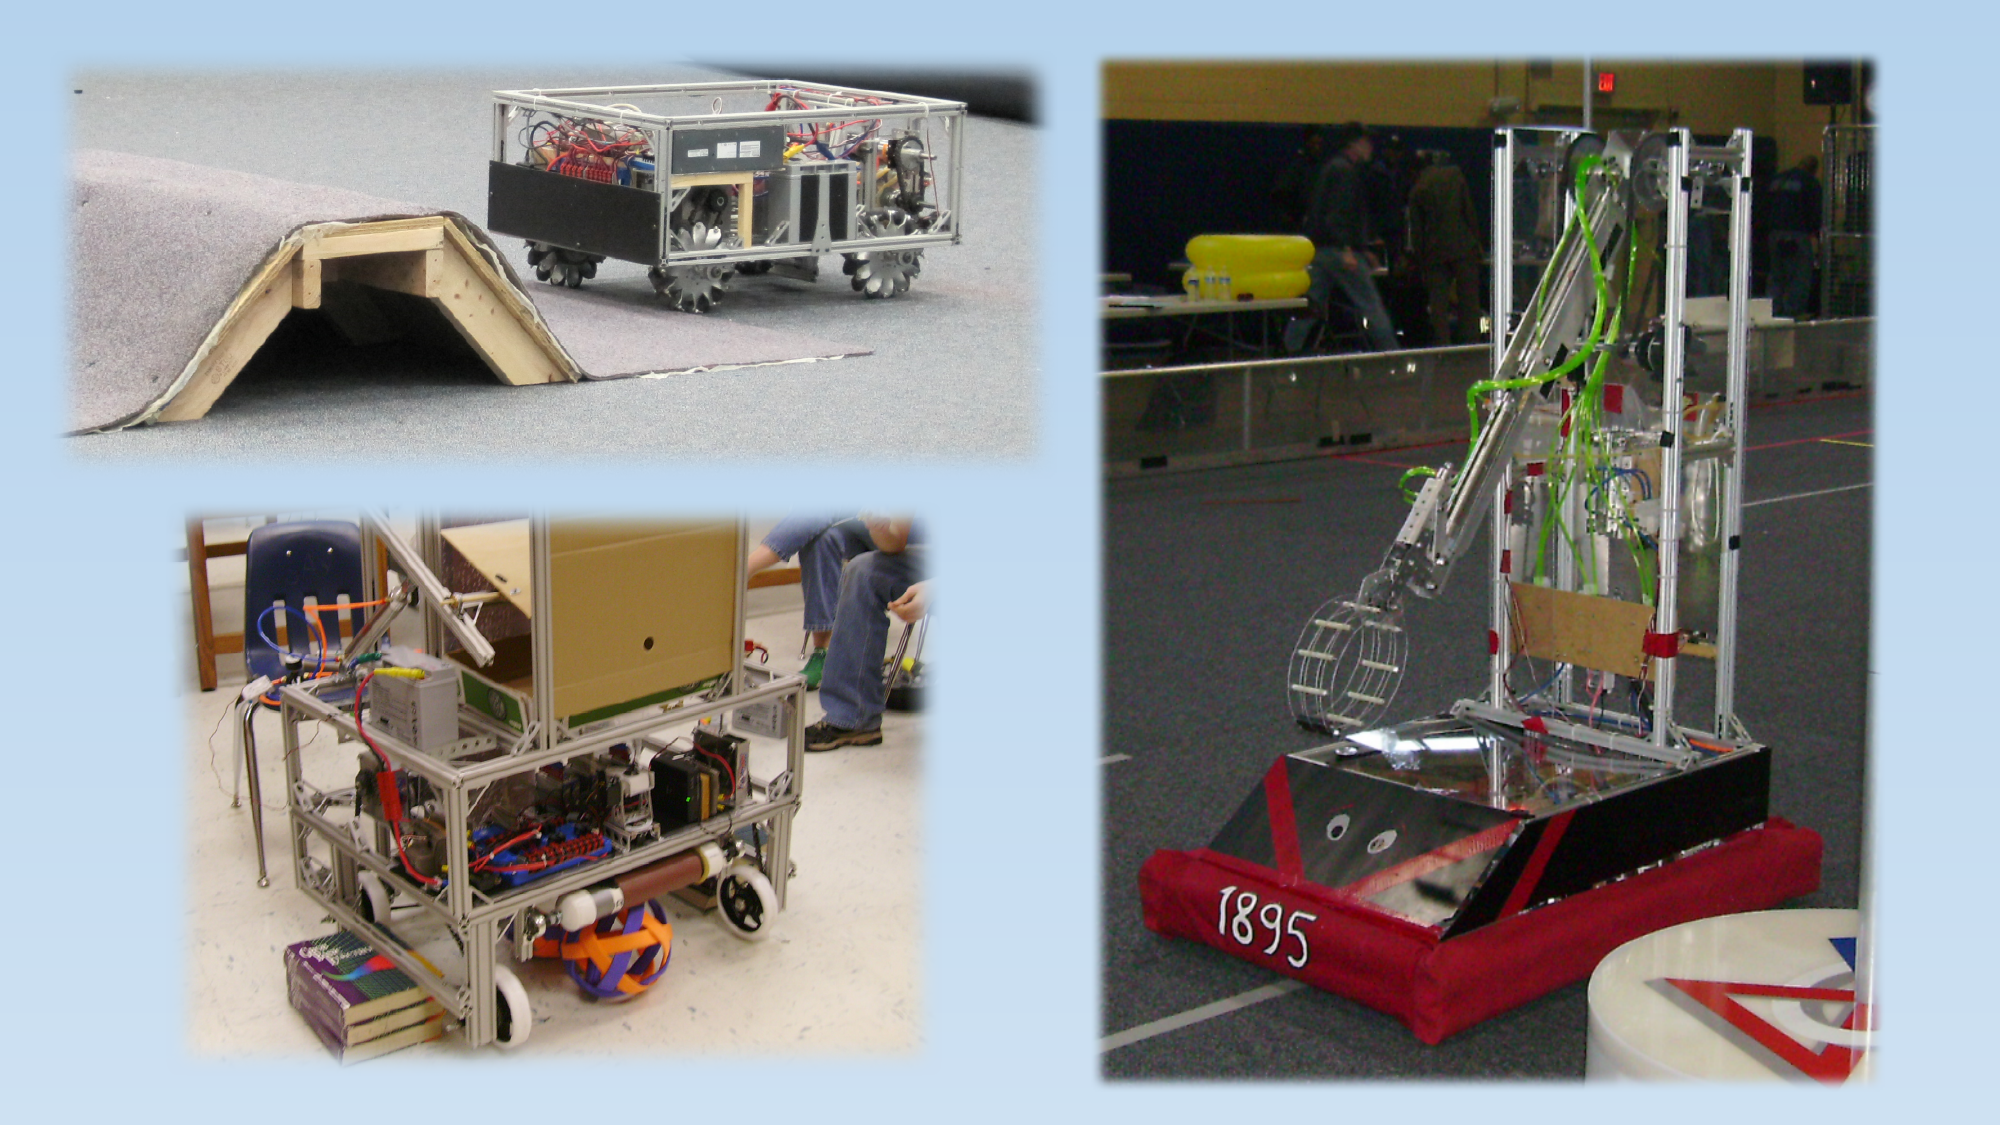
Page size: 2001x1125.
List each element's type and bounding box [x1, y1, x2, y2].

picture [1091, 50, 1885, 1092]
picture [50, 50, 1058, 480]
picture [165, 501, 942, 1076]
